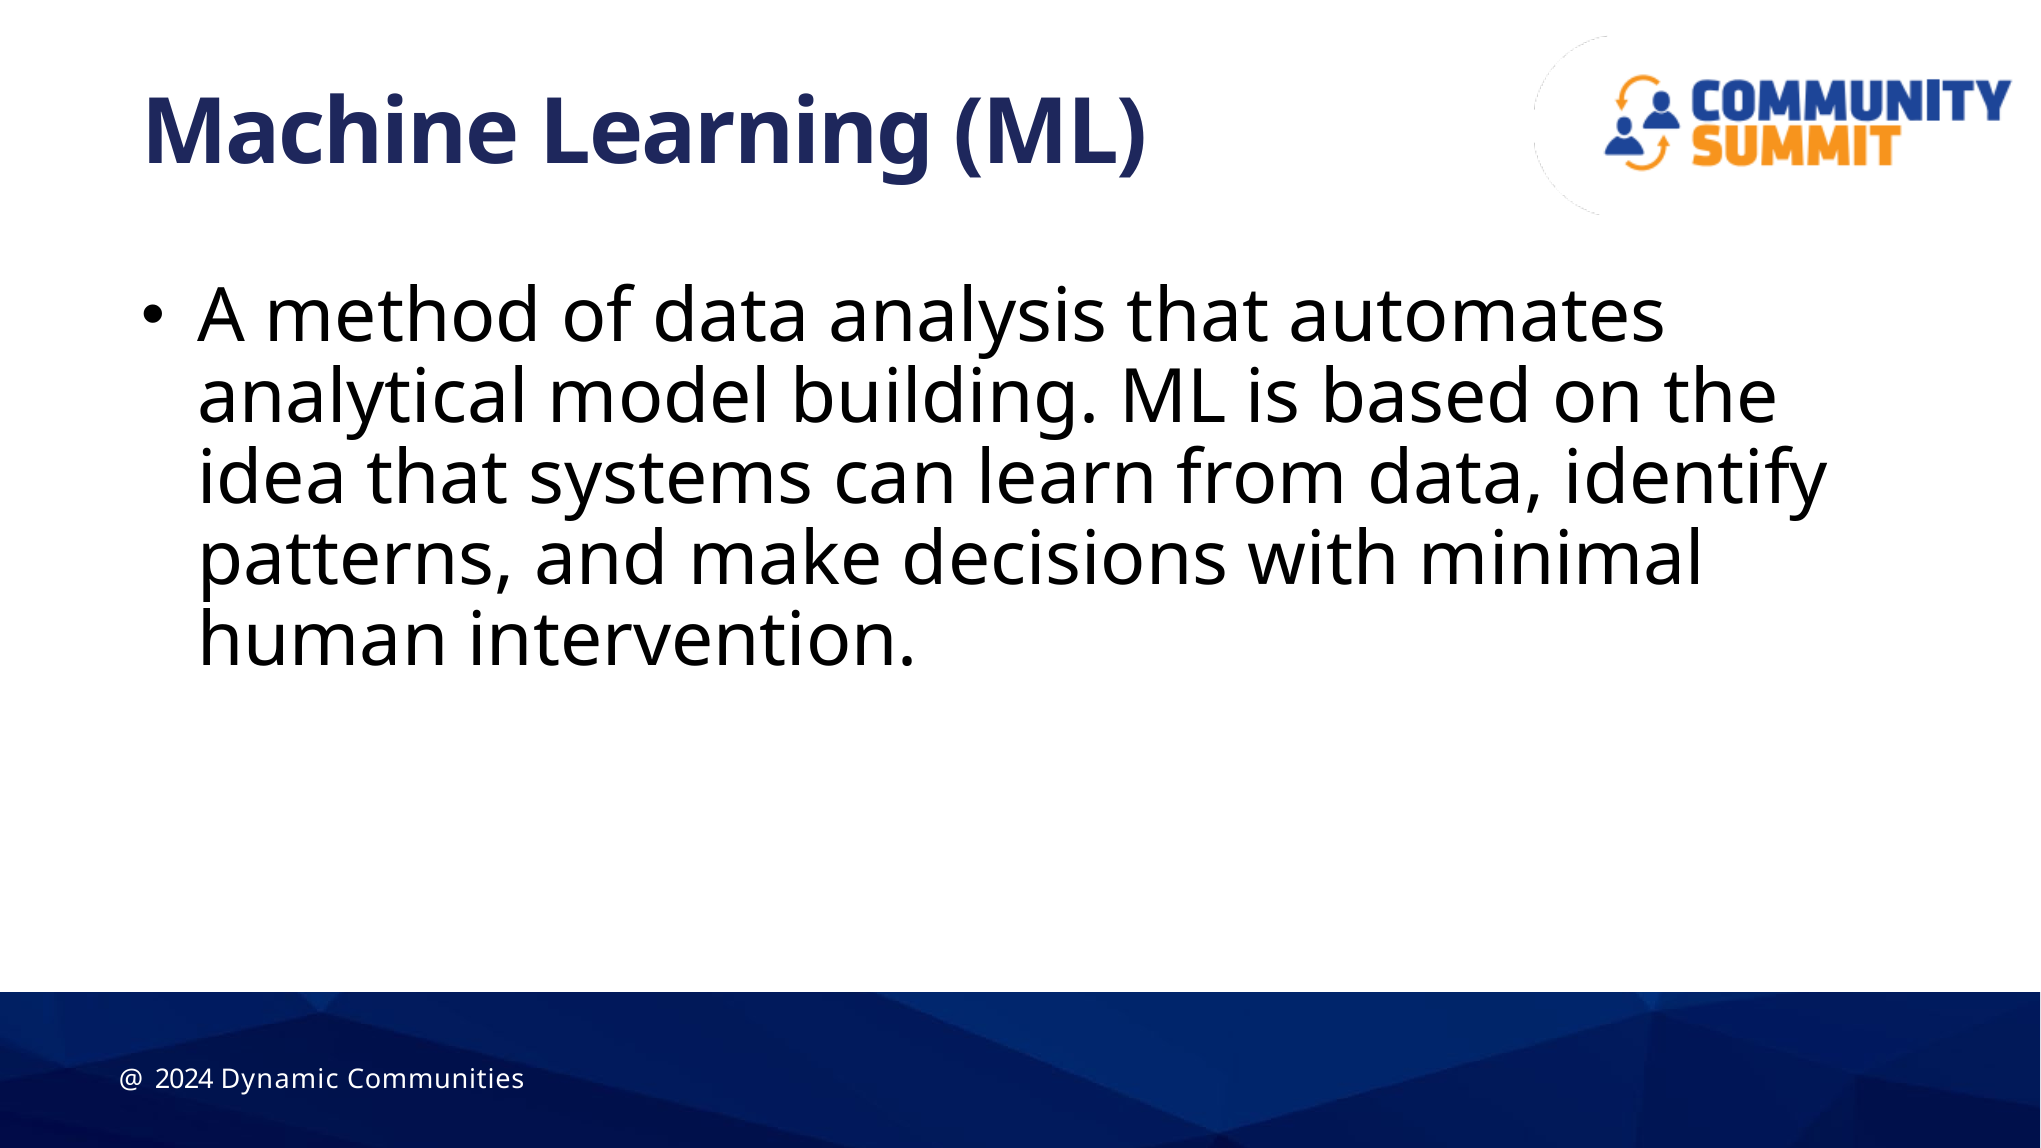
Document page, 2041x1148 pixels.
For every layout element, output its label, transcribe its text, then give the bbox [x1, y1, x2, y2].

picture [0, 992, 2041, 1148]
title Machine Learning (ML) [117, 75, 1917, 193]
list A method of data analysis that automates analytical model building. ML is based on the idea that systems can learn from data, identify patterns, and make decisions with minimal human intervention. [117, 261, 1917, 924]
